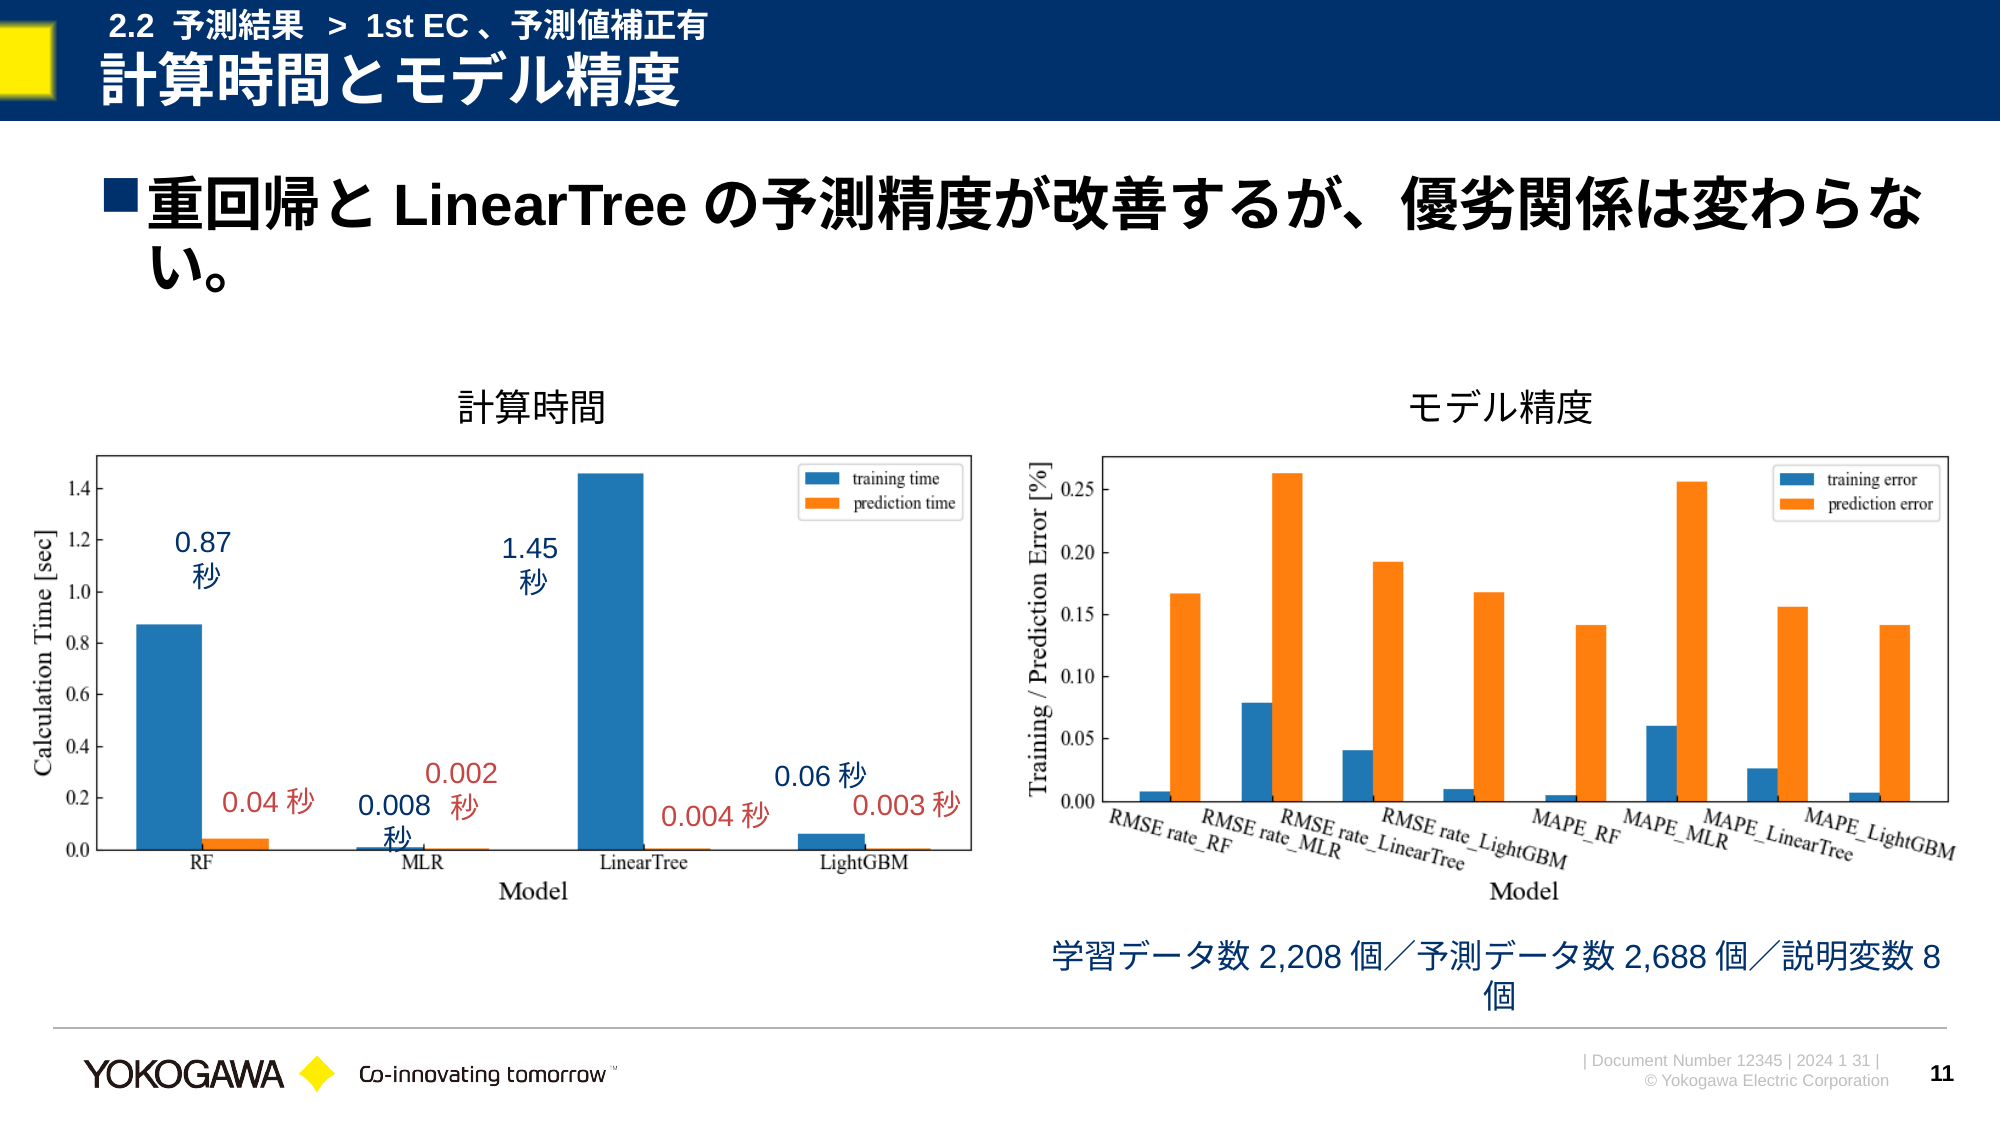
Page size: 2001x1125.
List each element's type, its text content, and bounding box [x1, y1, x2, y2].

picture [16, 437, 989, 924]
picture [83, 1055, 617, 1093]
text_box 2.2 予測結果 > 1st EC、予測値補正有 [93, 0, 1175, 52]
title 計算時間とモデル精度 [84, 40, 1955, 126]
slide_number 11 [1904, 1042, 1970, 1103]
picture [0, 6, 69, 115]
text_box 計算時間 [419, 377, 645, 437]
text_box 学習データ数2,208個／予測データ数2,688個／説明変数8個 [1030, 928, 1970, 1023]
text_box 重回帰とLinearTreeの予測精度が改善するが、優劣関係は変わらない。 [84, 167, 1970, 257]
text_box モデル精度 [1387, 377, 1613, 437]
picture [1011, 438, 1983, 924]
